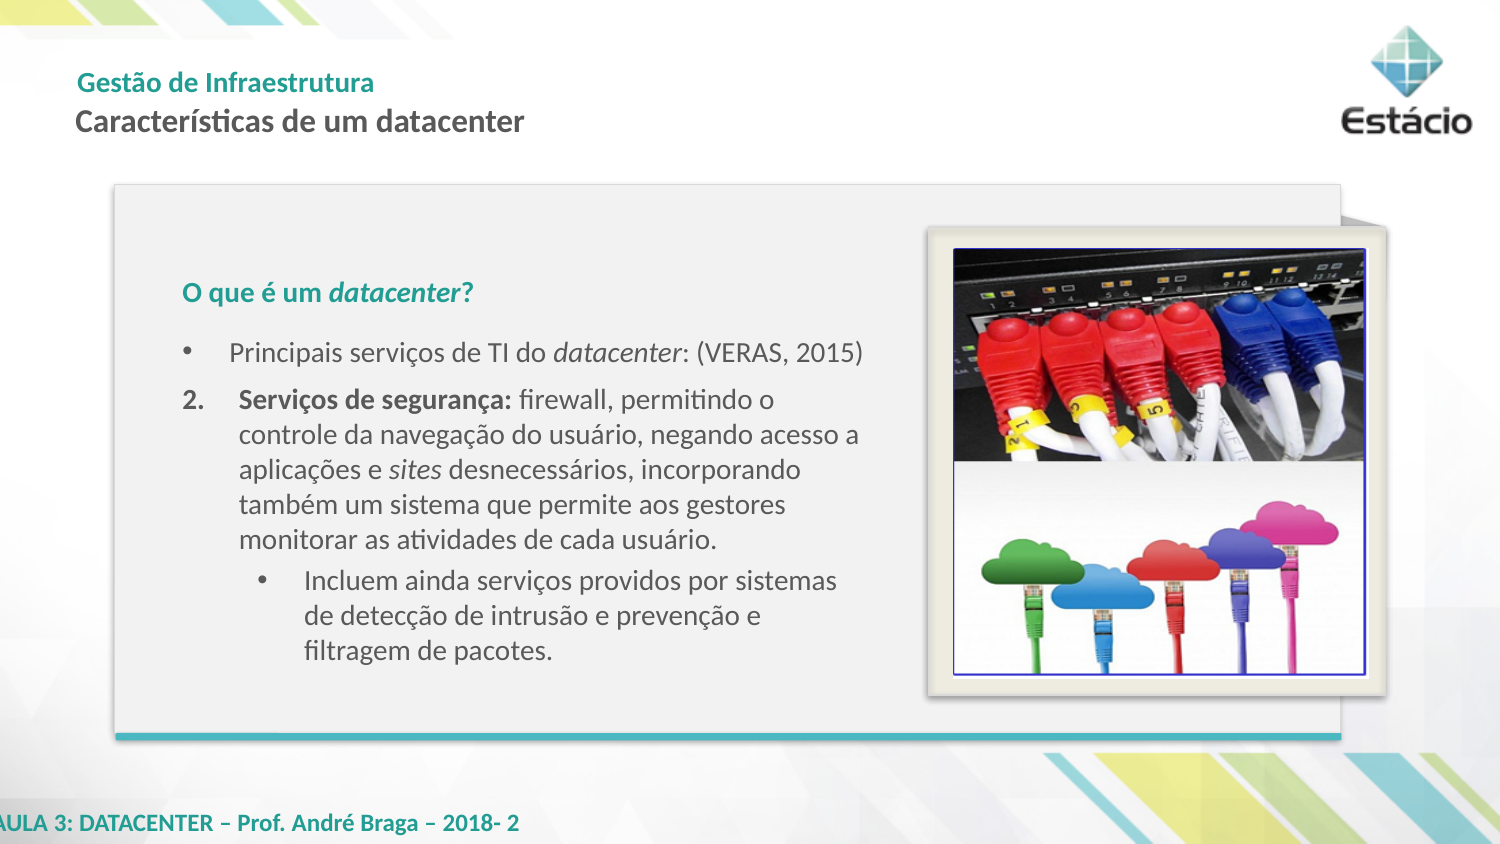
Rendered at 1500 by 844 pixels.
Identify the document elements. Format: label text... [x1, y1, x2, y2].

text_box [113, 184, 1341, 733]
text_box [1345, 215, 1378, 224]
text_box Características de um datacenter [60, 92, 925, 147]
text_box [928, 226, 1386, 696]
picture [0, 0, 1500, 844]
text_box [114, 732, 1343, 742]
text_box O que é um datacenter? Principais serviços de TI do datacenter: (VERAS, 2015) Serviços de segurança: firewall, permitindo o controle da navegação do usuário, negando acesso a aplicações e sites desnecessários, incorporando também um sistema que permite aos gestores monitorar as atividades de cada usuário. Incluem ainda serviços providos por sistemas de detecção de intrusão e prevenção e filtragem de pacotes. [167, 265, 883, 674]
